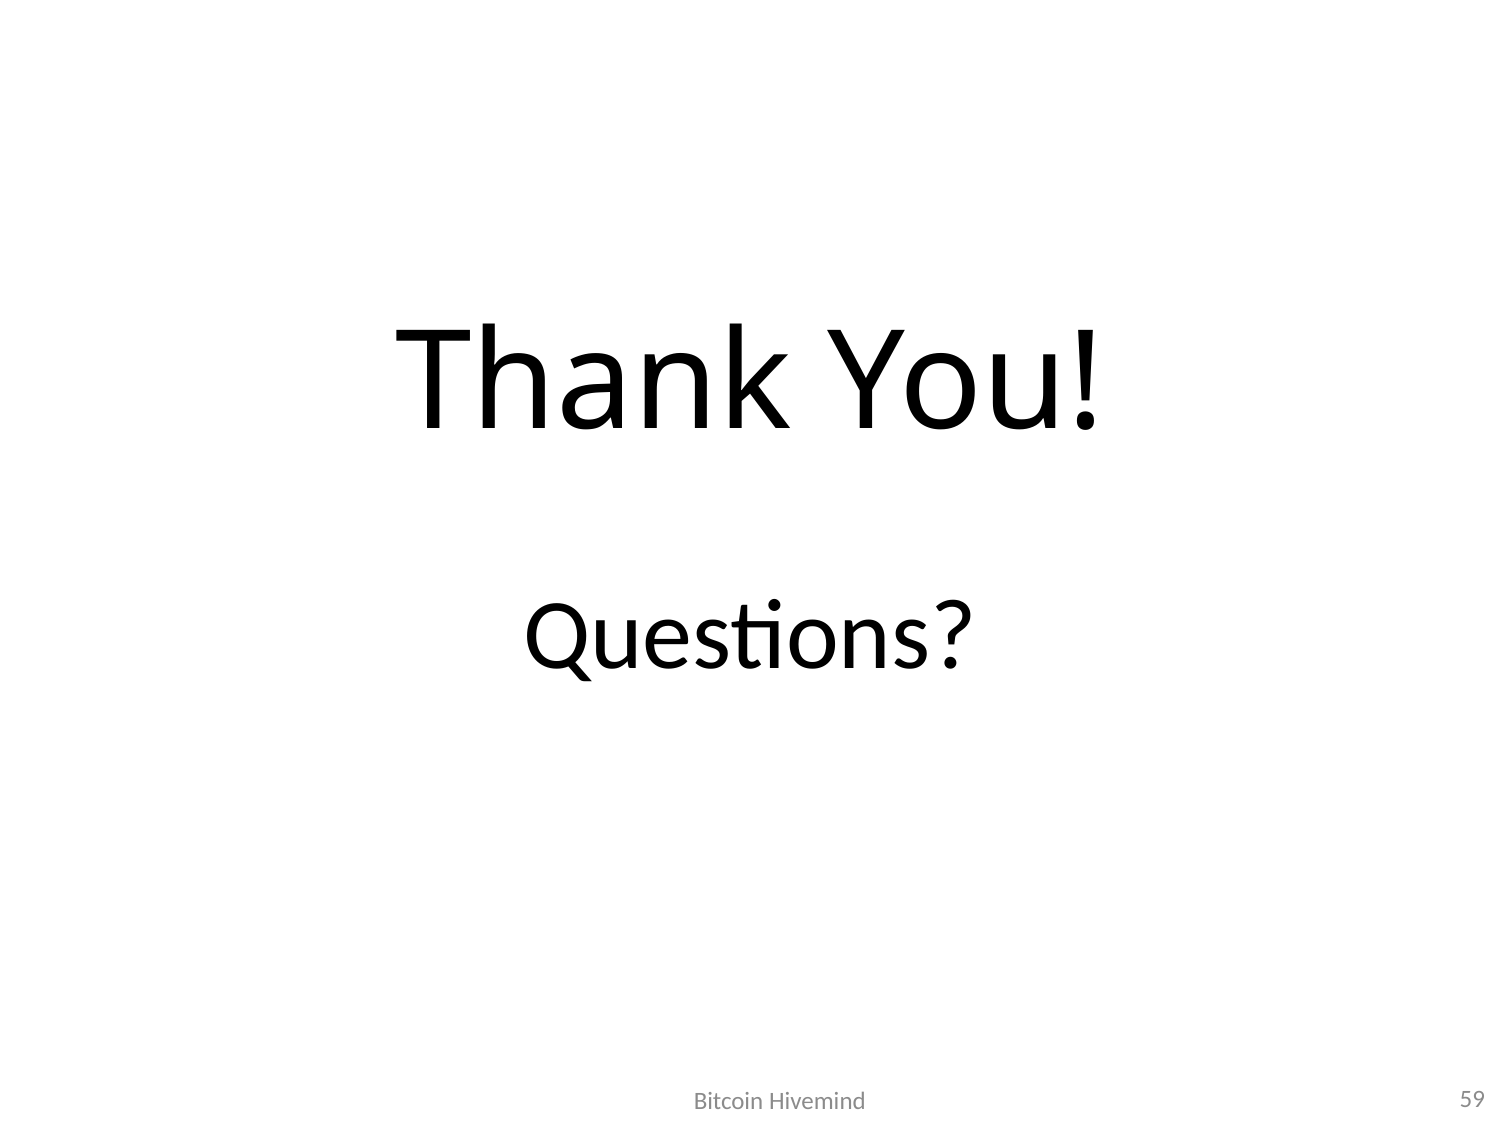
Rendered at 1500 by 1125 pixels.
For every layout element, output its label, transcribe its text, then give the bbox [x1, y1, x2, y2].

list Questions? [103, 574, 1397, 1014]
title Thank You! [103, 240, 1397, 527]
footer Bitcoin Hivemind [526, 1069, 1034, 1125]
slide_number 59 [1162, 1068, 1500, 1125]
